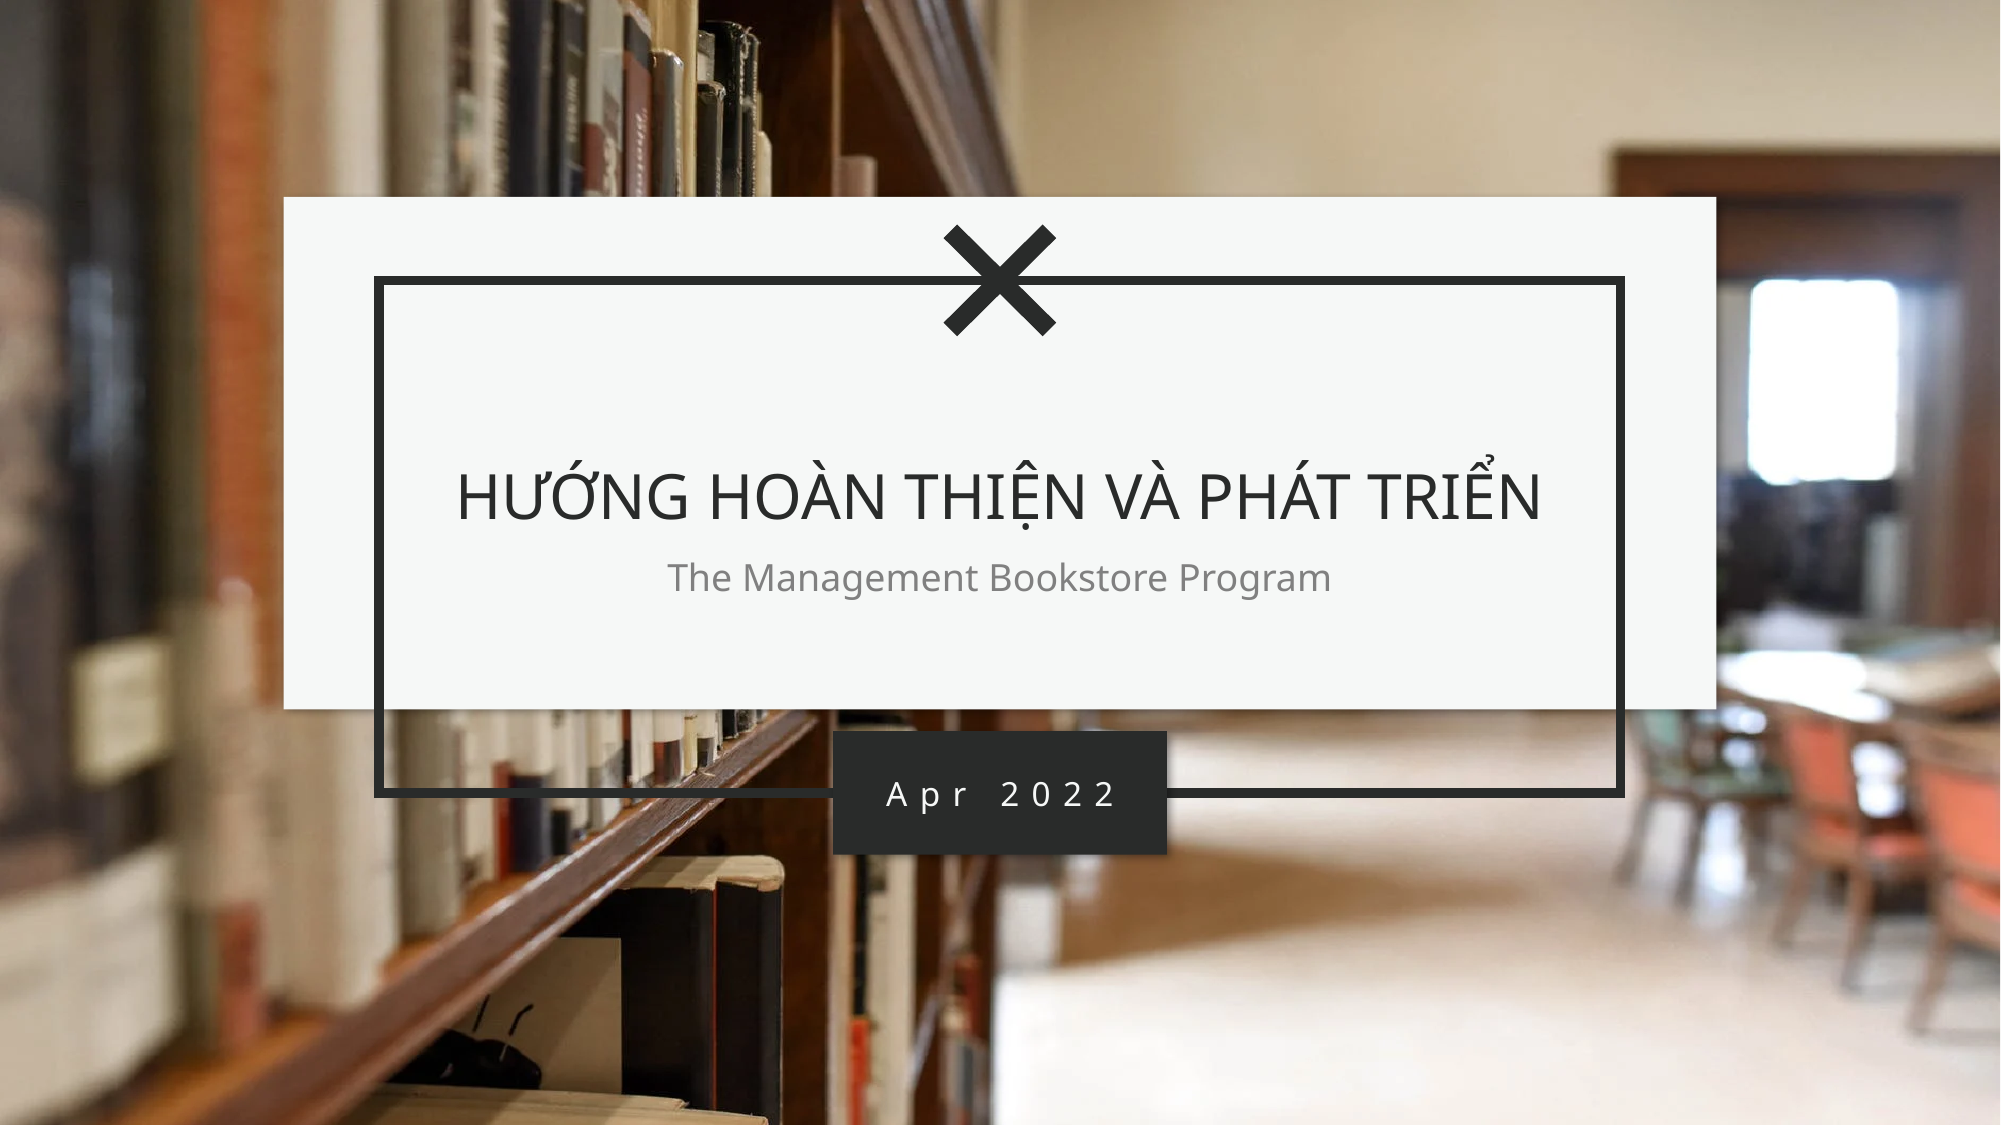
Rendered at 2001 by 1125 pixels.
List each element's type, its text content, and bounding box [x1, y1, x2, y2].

text_box HƯỚNG HOÀN THIỆN VÀ PHÁT TRIỂN The Management Bookstore Program [282, 196, 1717, 710]
text_box [378, 279, 1622, 794]
picture [0, 0, 2001, 1125]
text_box Apr 2022 [832, 730, 1168, 856]
text_box [942, 223, 1058, 338]
